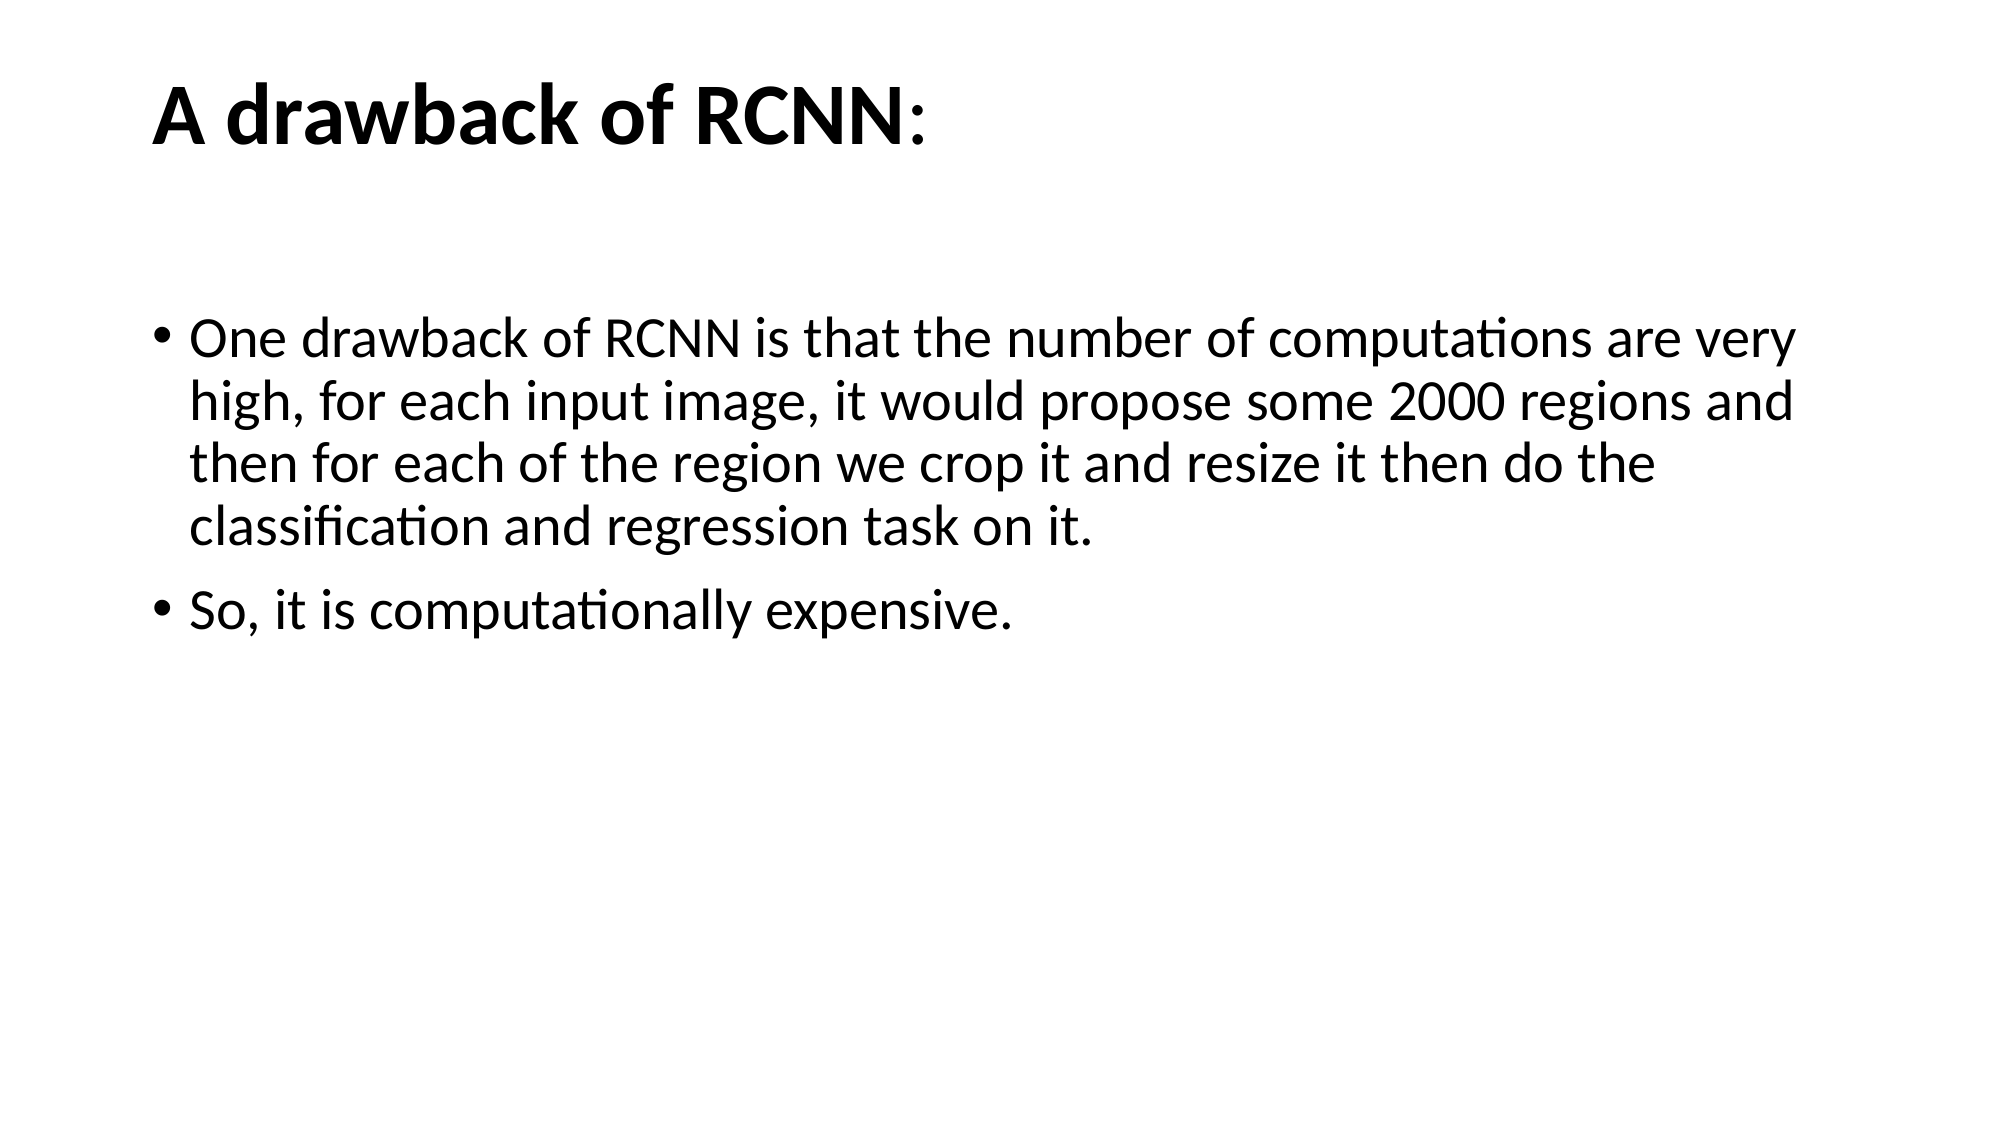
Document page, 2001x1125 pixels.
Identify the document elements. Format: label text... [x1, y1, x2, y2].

list One drawback of RCNN is that the number of computations are very high, for each input image, it would propose some 2000 regions and then for each of the region we crop it and resize it then do the classification and regression task on it. So, it is computationally expensive. [137, 299, 1863, 1014]
title A drawback of RCNN: [137, 59, 1863, 278]
